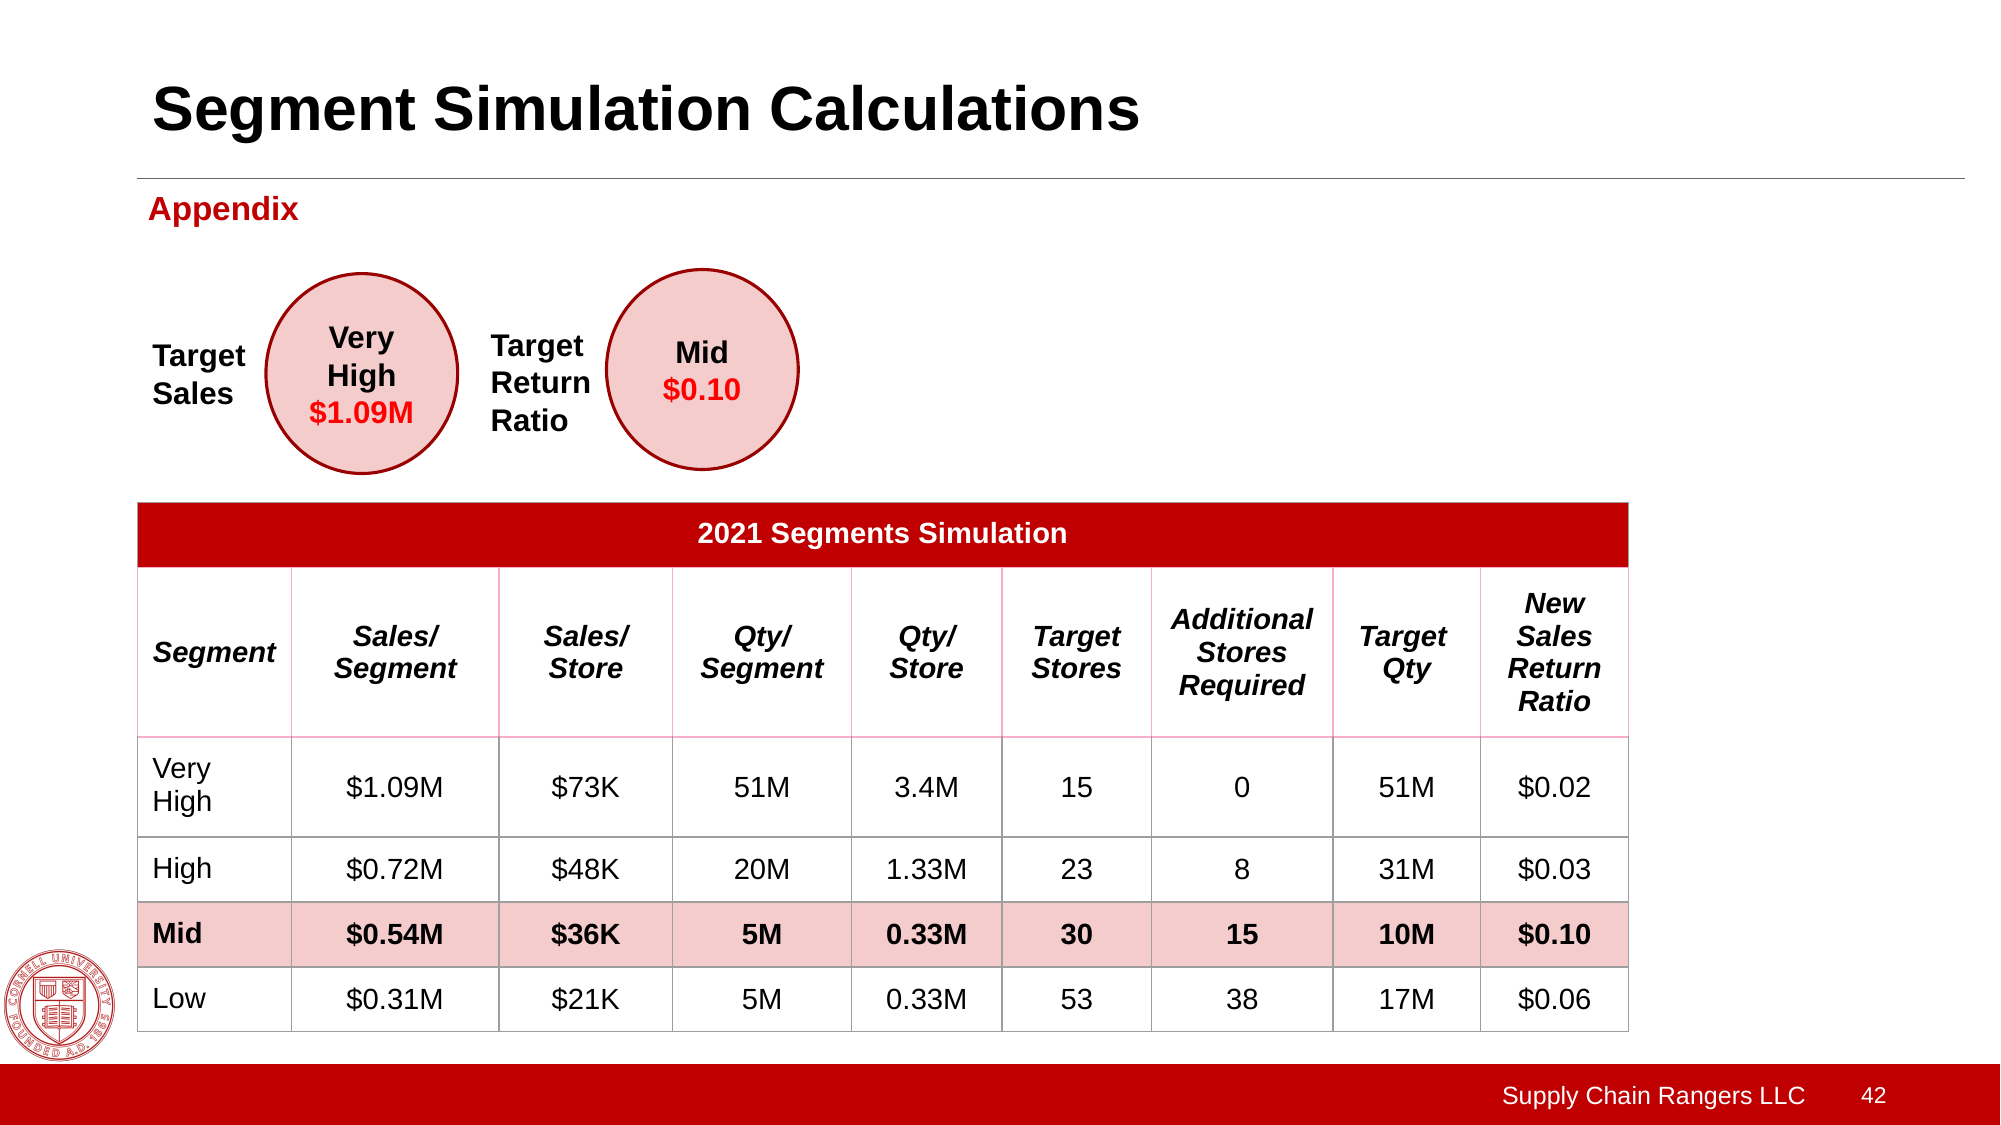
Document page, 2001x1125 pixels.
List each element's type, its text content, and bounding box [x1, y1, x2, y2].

table_cell 30 [1003, 903, 1151, 966]
table_cell $0.03 [1481, 838, 1628, 901]
text_box Target Sales [137, 320, 266, 426]
table_cell Sales/ Segment [292, 568, 498, 736]
table_cell Very High [138, 738, 291, 836]
table_cell 10M [1334, 903, 1480, 966]
table_cell 51M [673, 738, 851, 836]
table_cell Mid [138, 903, 291, 966]
table_cell $0.06 [1481, 968, 1628, 1031]
table_cell $0.10 [1481, 903, 1628, 966]
table_cell 15 [1003, 738, 1151, 836]
table_header 2021 Segments Simulation [138, 503, 1628, 567]
table_cell New Sales Return Ratio [1481, 568, 1628, 736]
table_cell 53 [1003, 968, 1151, 1031]
table_cell Segment [138, 568, 291, 736]
table_cell 5M [673, 903, 851, 966]
table_cell 31M [1334, 838, 1480, 901]
text_box Very High $1.09M [265, 273, 458, 474]
table_cell $0.31M [292, 968, 498, 1031]
table_cell 17M [1334, 968, 1480, 1031]
table_cell 0 [1152, 738, 1332, 836]
table_cell Target Qty [1334, 568, 1480, 736]
table_cell 20M [673, 838, 851, 901]
table_cell $73K [500, 738, 672, 836]
table_cell Additional Stores Required [1152, 568, 1332, 736]
table_cell High [138, 838, 291, 901]
table_cell 8 [1152, 838, 1332, 901]
table_cell Qty/ Store [852, 568, 1001, 736]
text_box Supply Chain Rangers LLC [1173, 1072, 1821, 1125]
table_cell $21K [500, 968, 672, 1031]
table_cell 0.33M [852, 968, 1001, 1031]
text_box 42 [1846, 1065, 1933, 1111]
table_cell 15 [1152, 903, 1332, 966]
table_cell $1.09M [292, 738, 498, 836]
table_cell 5M [673, 968, 851, 1031]
text_box Target Return Ratio [475, 310, 622, 453]
table_cell 3.4M [852, 738, 1001, 836]
table_cell Qty/ Segment [673, 568, 851, 736]
table_cell 23 [1003, 838, 1151, 901]
text_box Segment Simulation Calculations [137, 2, 1984, 221]
text_box Appendix [133, 179, 1135, 235]
table_cell $0.54M [292, 903, 498, 966]
text_box Mid $0.10 [606, 269, 799, 470]
table_cell Sales/ Store [500, 568, 672, 736]
table_cell Target Stores [1003, 568, 1151, 736]
table_cell 38 [1152, 968, 1332, 1031]
picture [0, 946, 119, 1066]
table_cell Low [138, 968, 291, 1031]
text_box [0, 1065, 2000, 1125]
table_cell 1.33M [852, 838, 1001, 901]
table_cell $48K [500, 838, 672, 901]
table_cell 0.33M [852, 903, 1001, 966]
table_cell $0.02 [1481, 738, 1628, 836]
table_cell $0.72M [292, 838, 498, 901]
table_cell $36K [500, 903, 672, 966]
table_cell 51M [1334, 738, 1480, 836]
